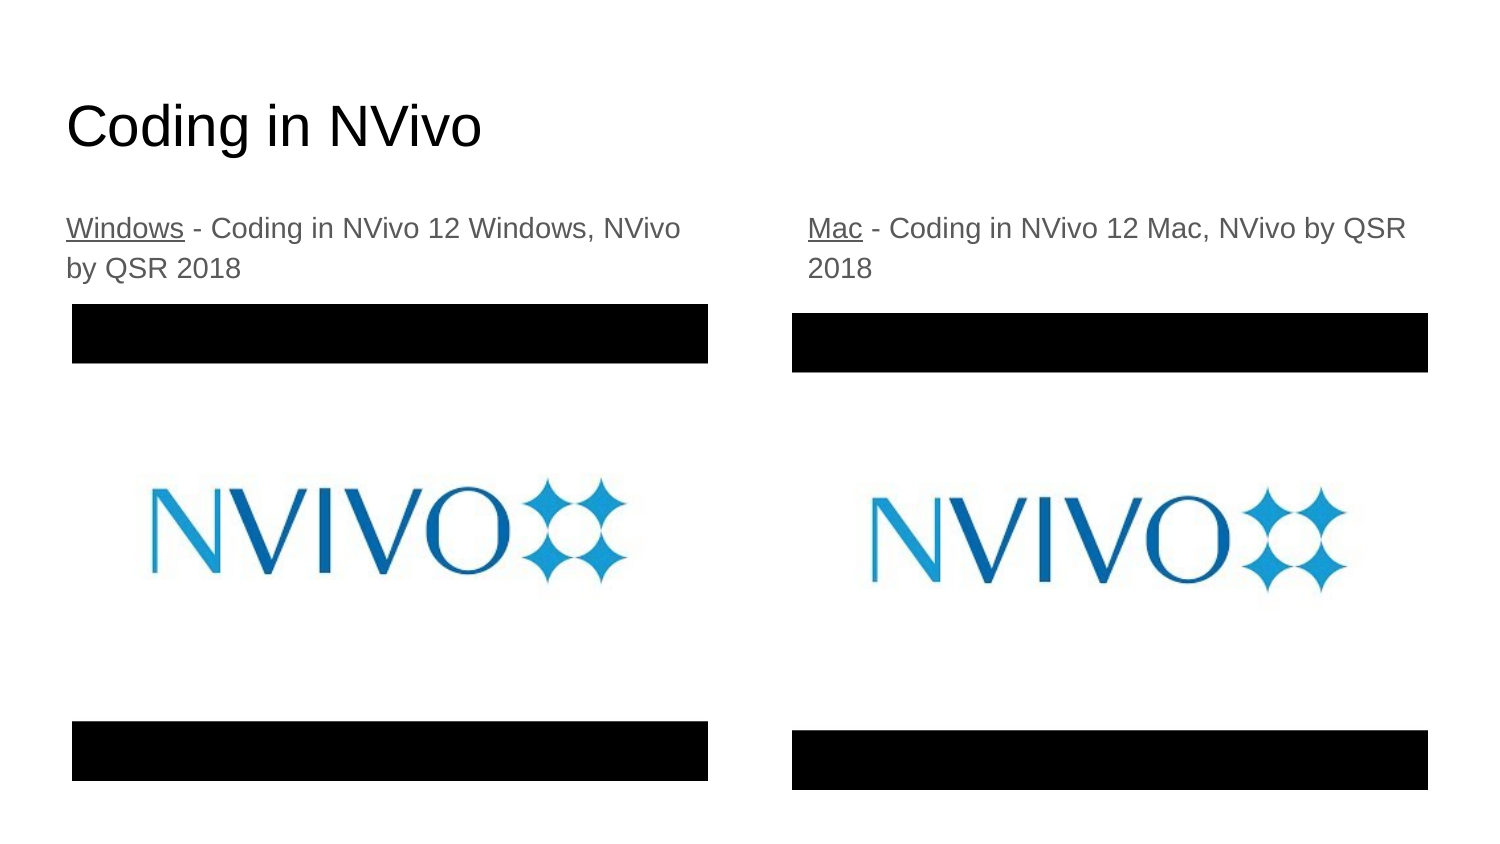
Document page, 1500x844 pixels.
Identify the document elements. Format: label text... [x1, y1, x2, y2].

picture [71, 303, 708, 781]
list Mac - Coding in NVivo 12 Mac, NVivo by QSR 2018 [792, 189, 1449, 750]
title Coding in NVivo [51, 72, 1449, 167]
list Windows - Coding in NVivo 12 Windows, NVivo by QSR 2018 [51, 189, 708, 750]
picture [792, 312, 1429, 790]
